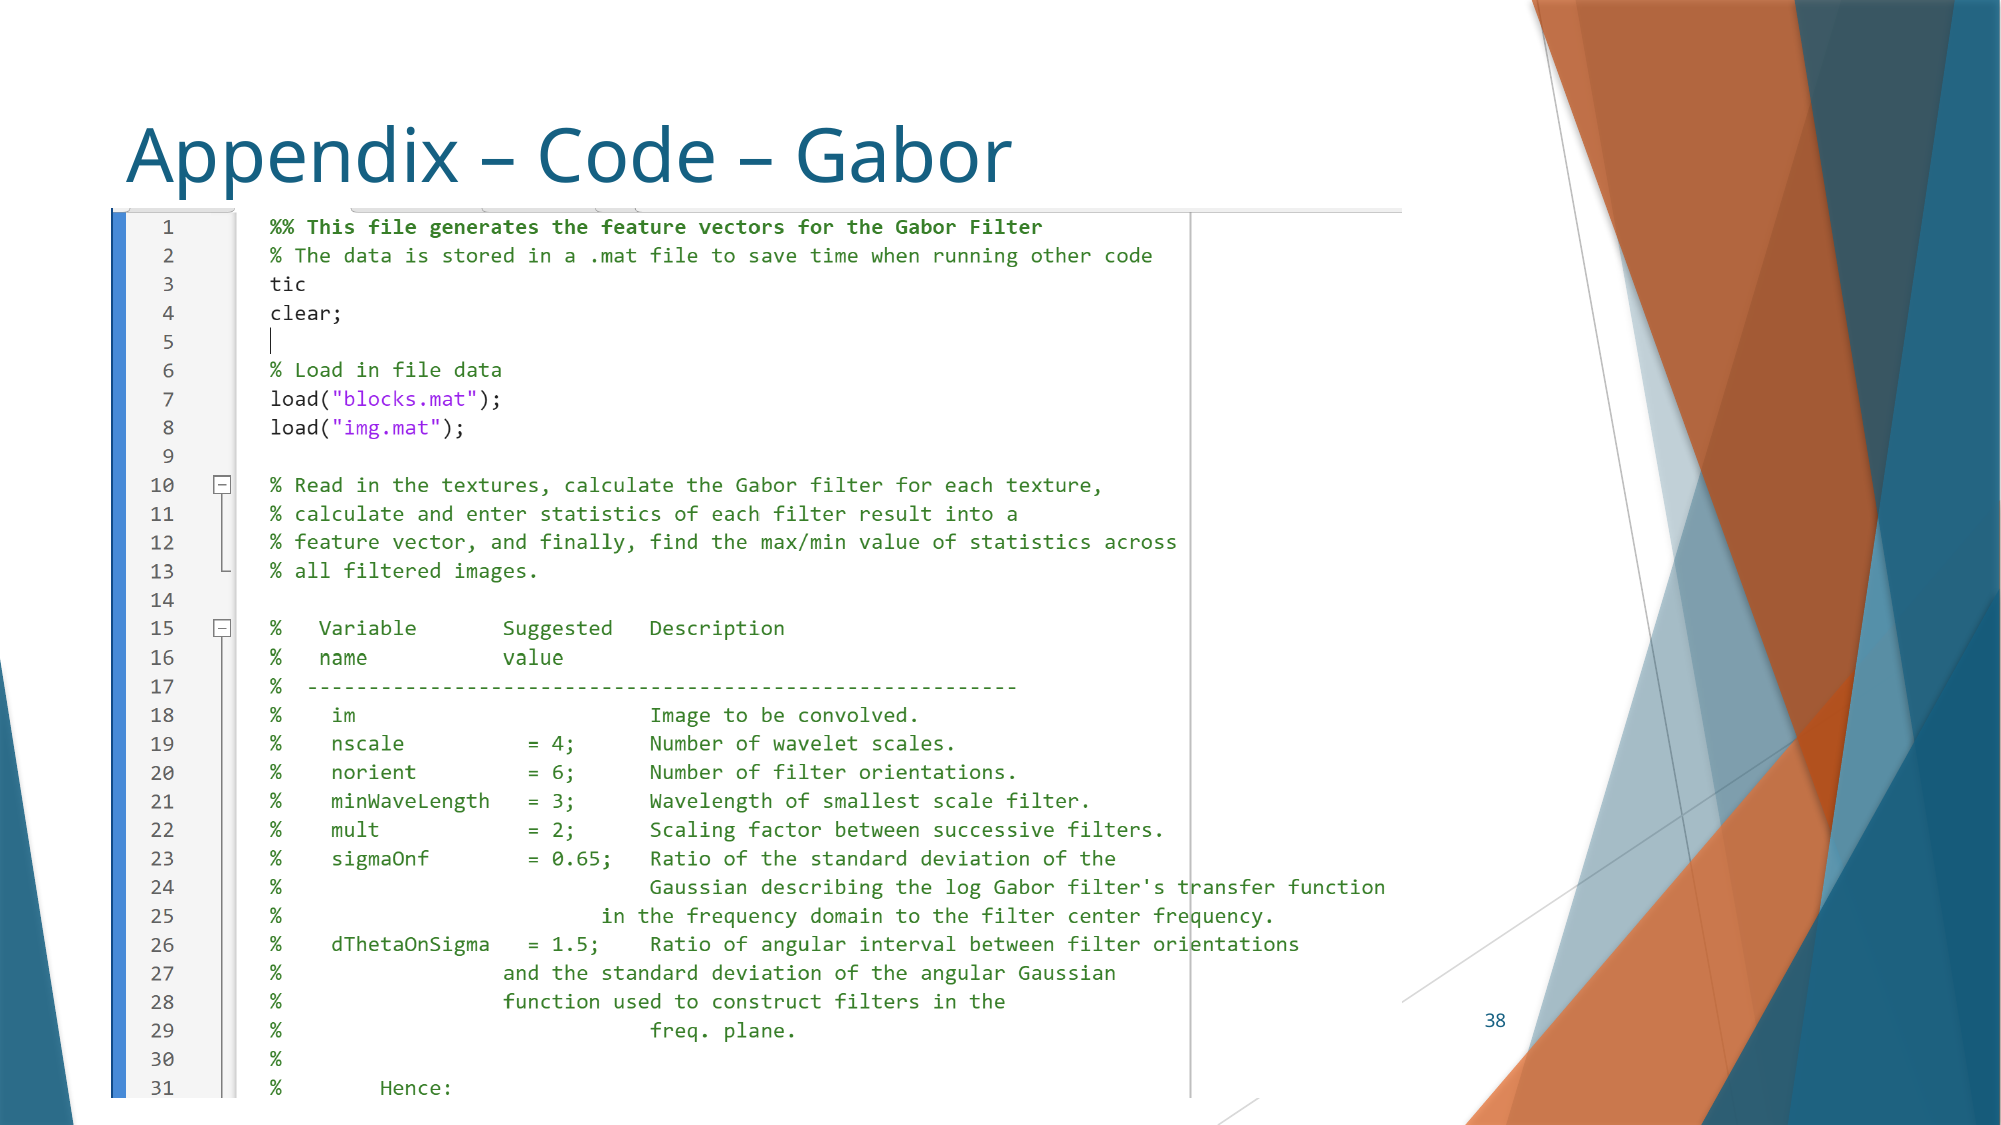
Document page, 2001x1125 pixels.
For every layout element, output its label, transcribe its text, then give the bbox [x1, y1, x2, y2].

picture [110, 207, 1402, 1098]
title Appendix – Code – Gabor [111, 99, 1522, 317]
slide_number 38 [1409, 991, 1522, 1051]
